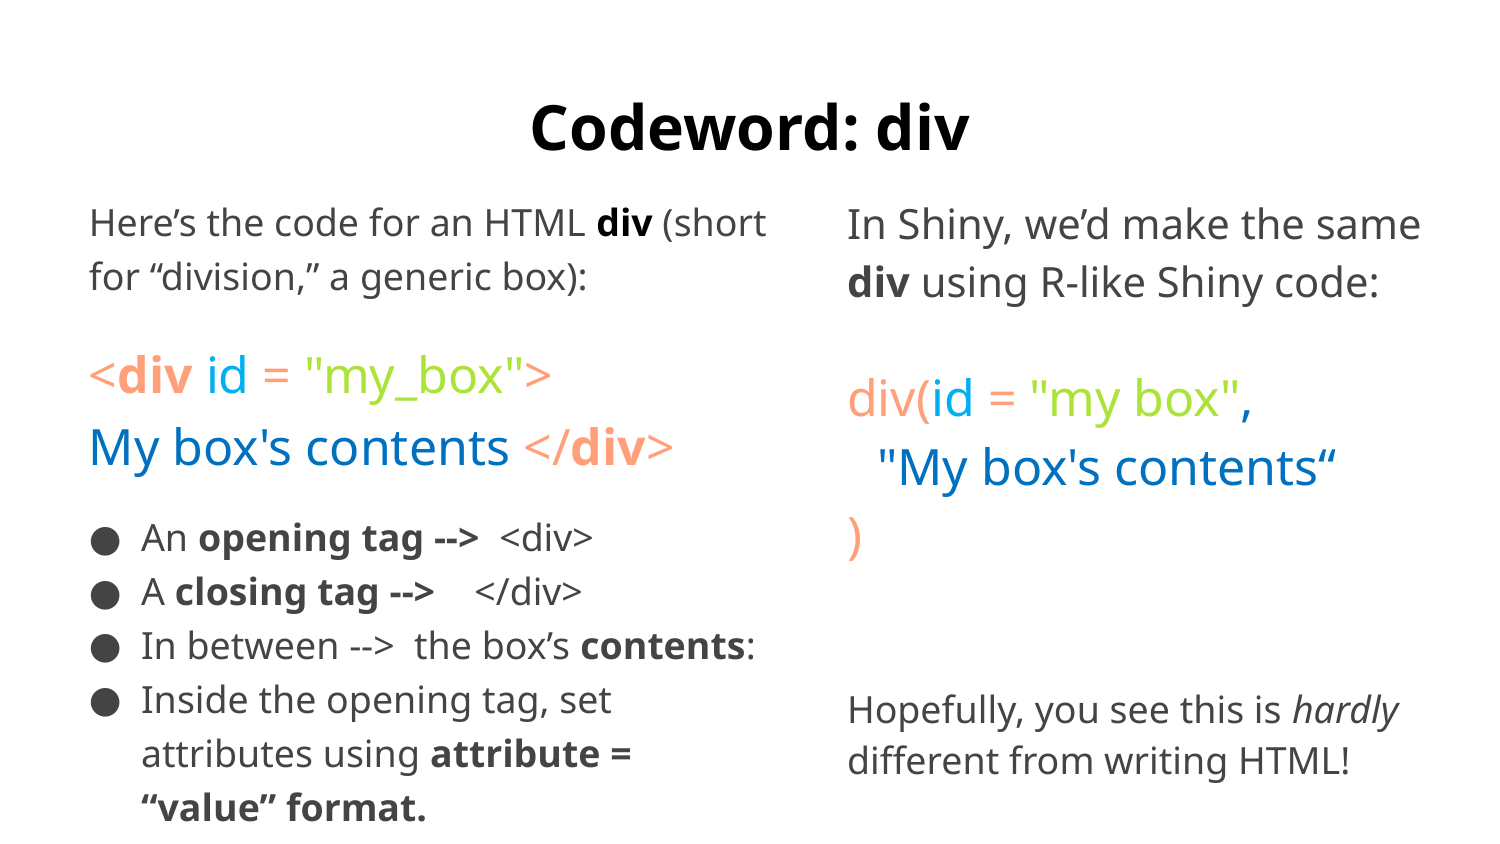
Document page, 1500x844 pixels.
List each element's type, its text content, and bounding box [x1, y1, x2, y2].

list Here’s the code for an HTML div (short for “division,” a generic box): <div id = "my_box"> My box's contents </div> An opening tag --> <div> A closing tag --> </div> In between --> the box’s contents: Inside the opening tag, set attributes using attribute = “value” format. [51, 175, 791, 736]
list In Shiny, we’d make the same div using R-like Shiny code: div(id = "my box", "My box's contents“ ) Hopefully, you see this is hardly different from writing HTML! [809, 175, 1466, 736]
title Codeword: div [51, 72, 1449, 176]
